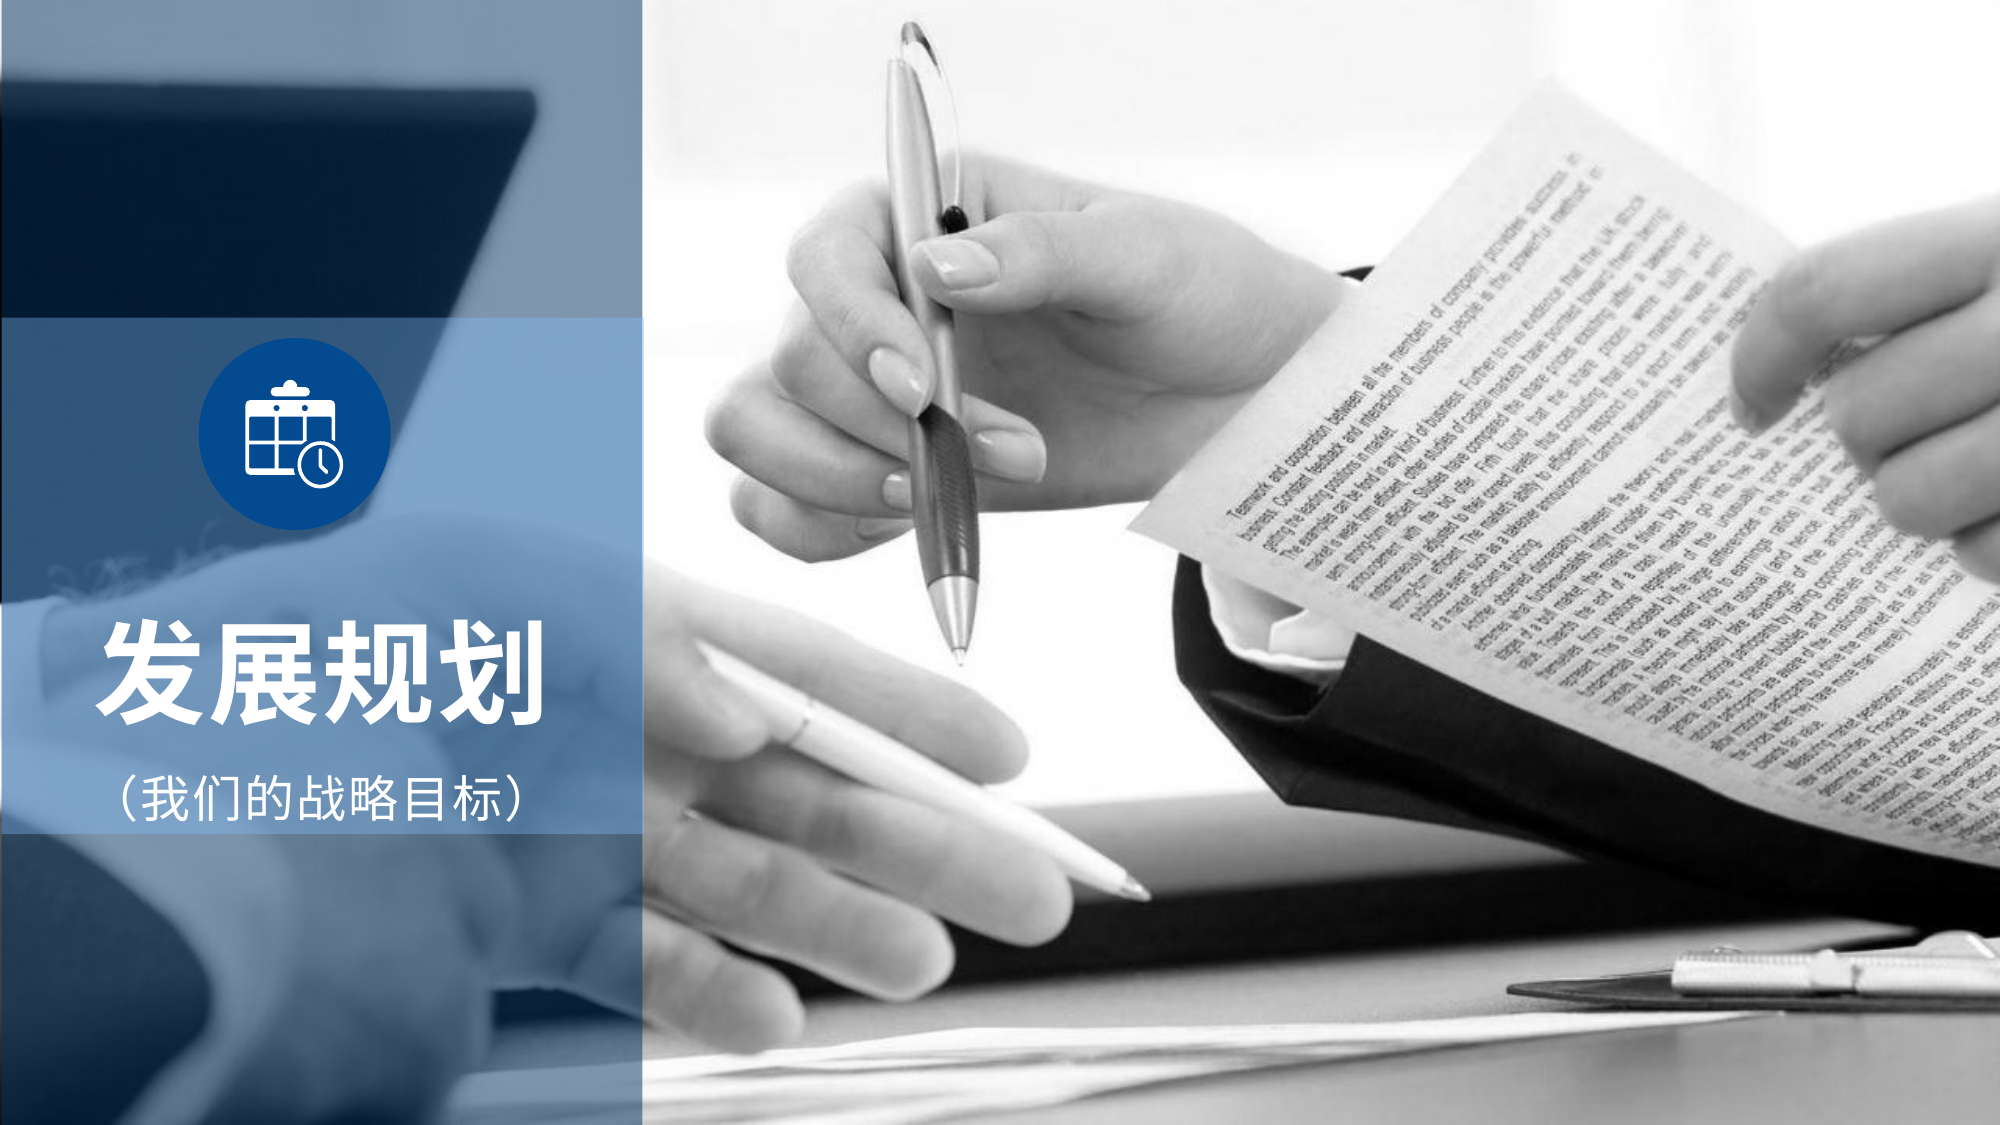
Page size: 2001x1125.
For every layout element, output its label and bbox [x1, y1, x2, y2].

text_box [198, 337, 391, 530]
picture [0, 0, 2000, 1125]
